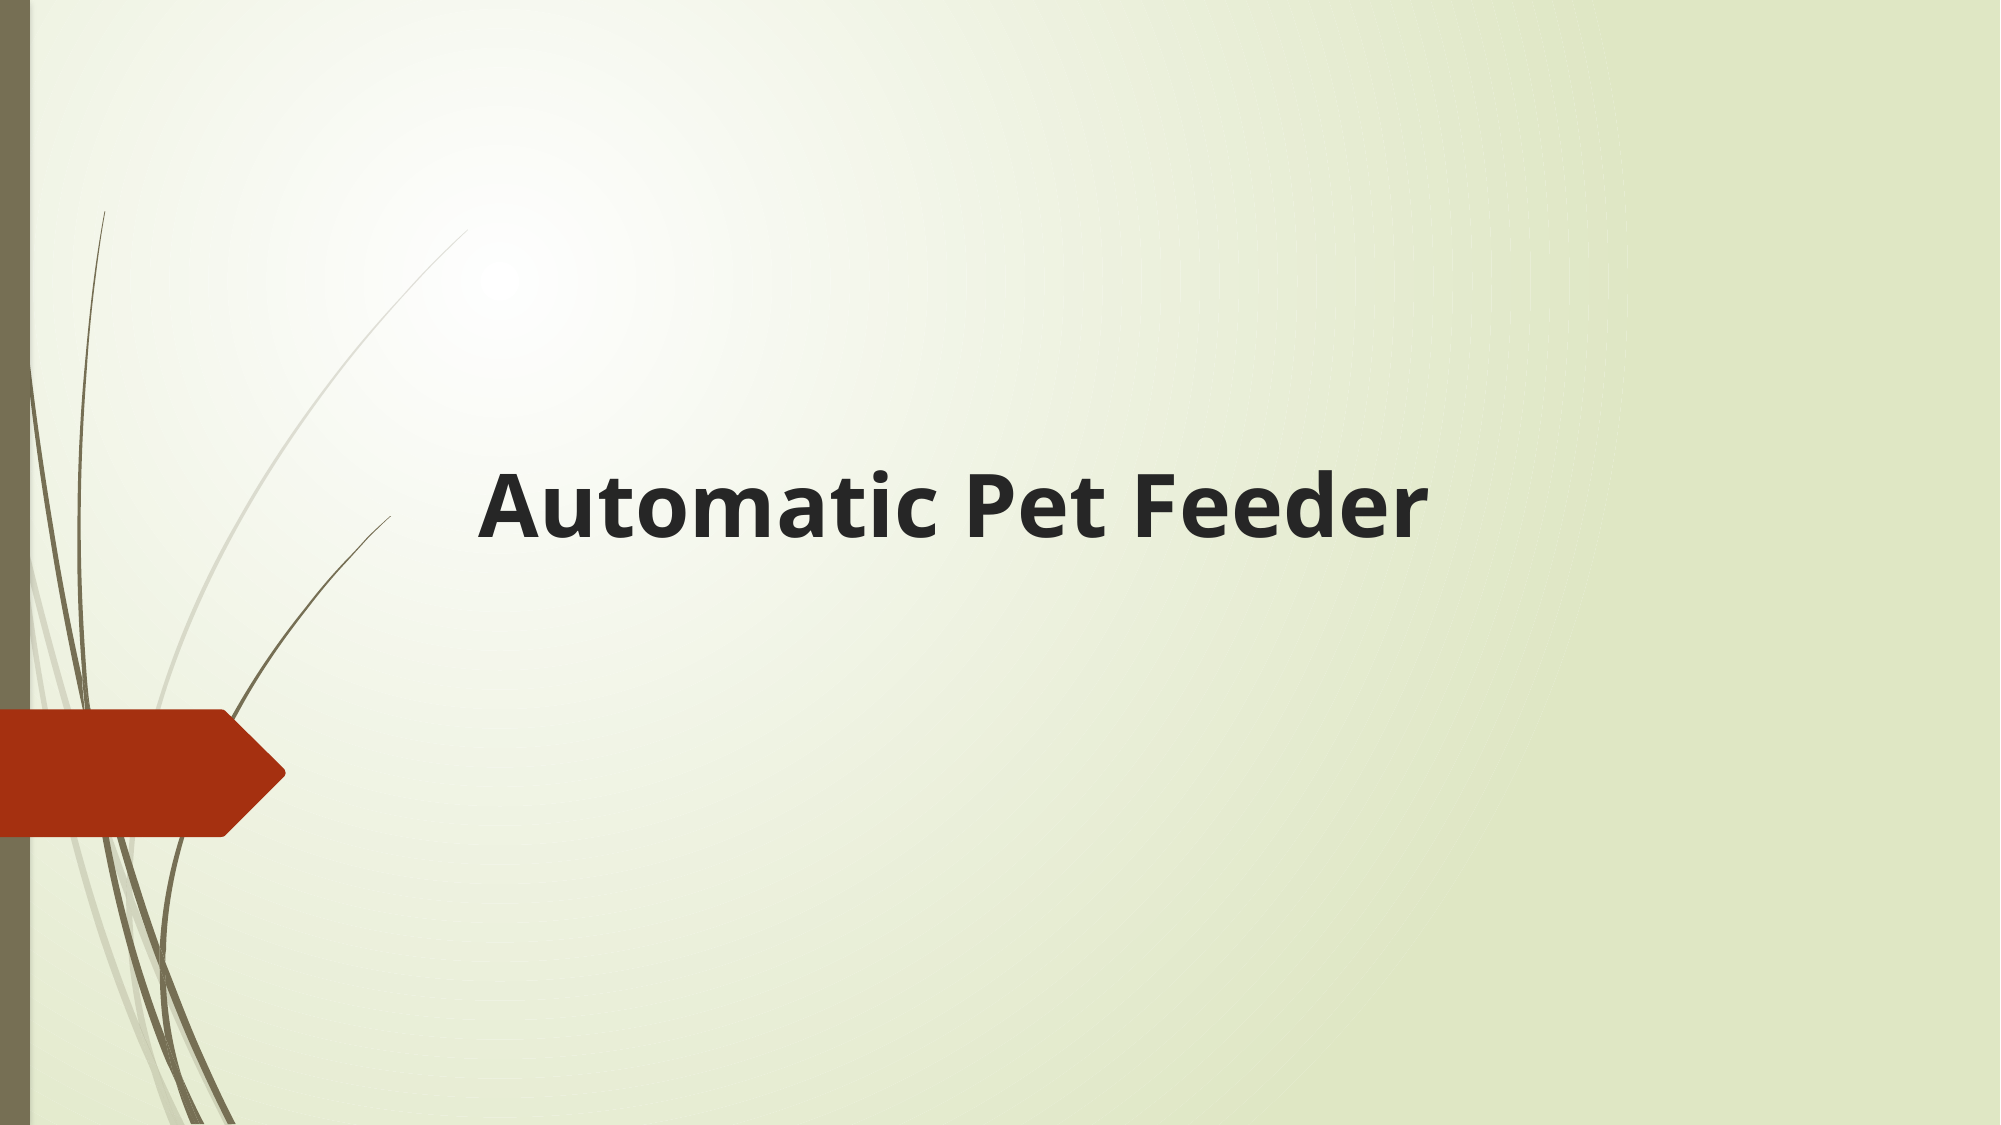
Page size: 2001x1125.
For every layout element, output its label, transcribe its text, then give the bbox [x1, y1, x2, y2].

title Automatic Pet Feeder [155, 441, 1755, 563]
